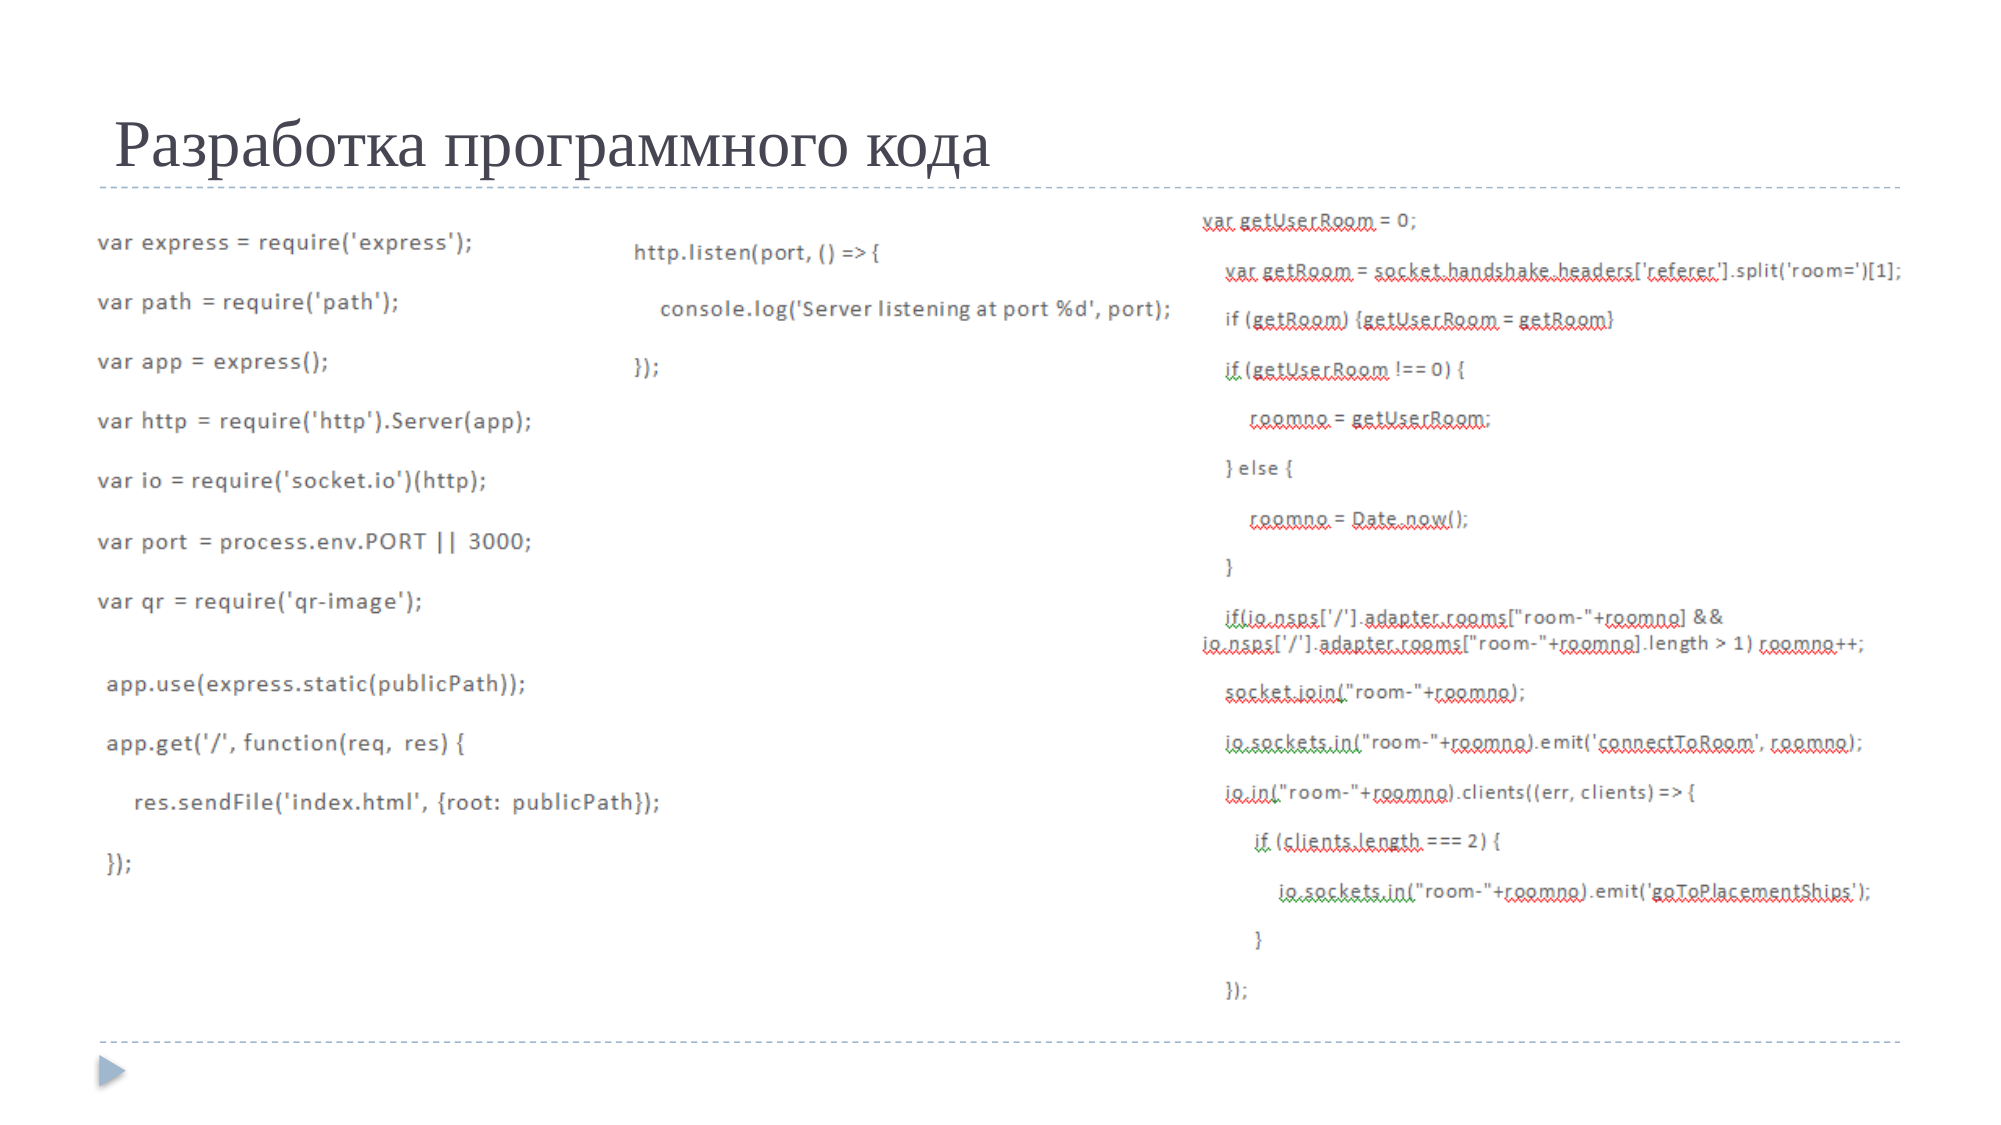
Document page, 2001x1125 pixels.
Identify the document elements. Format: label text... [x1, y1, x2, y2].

picture [619, 206, 1912, 1013]
title Разработка программного кода [99, 24, 1900, 188]
picture [94, 667, 672, 889]
picture [87, 227, 561, 623]
